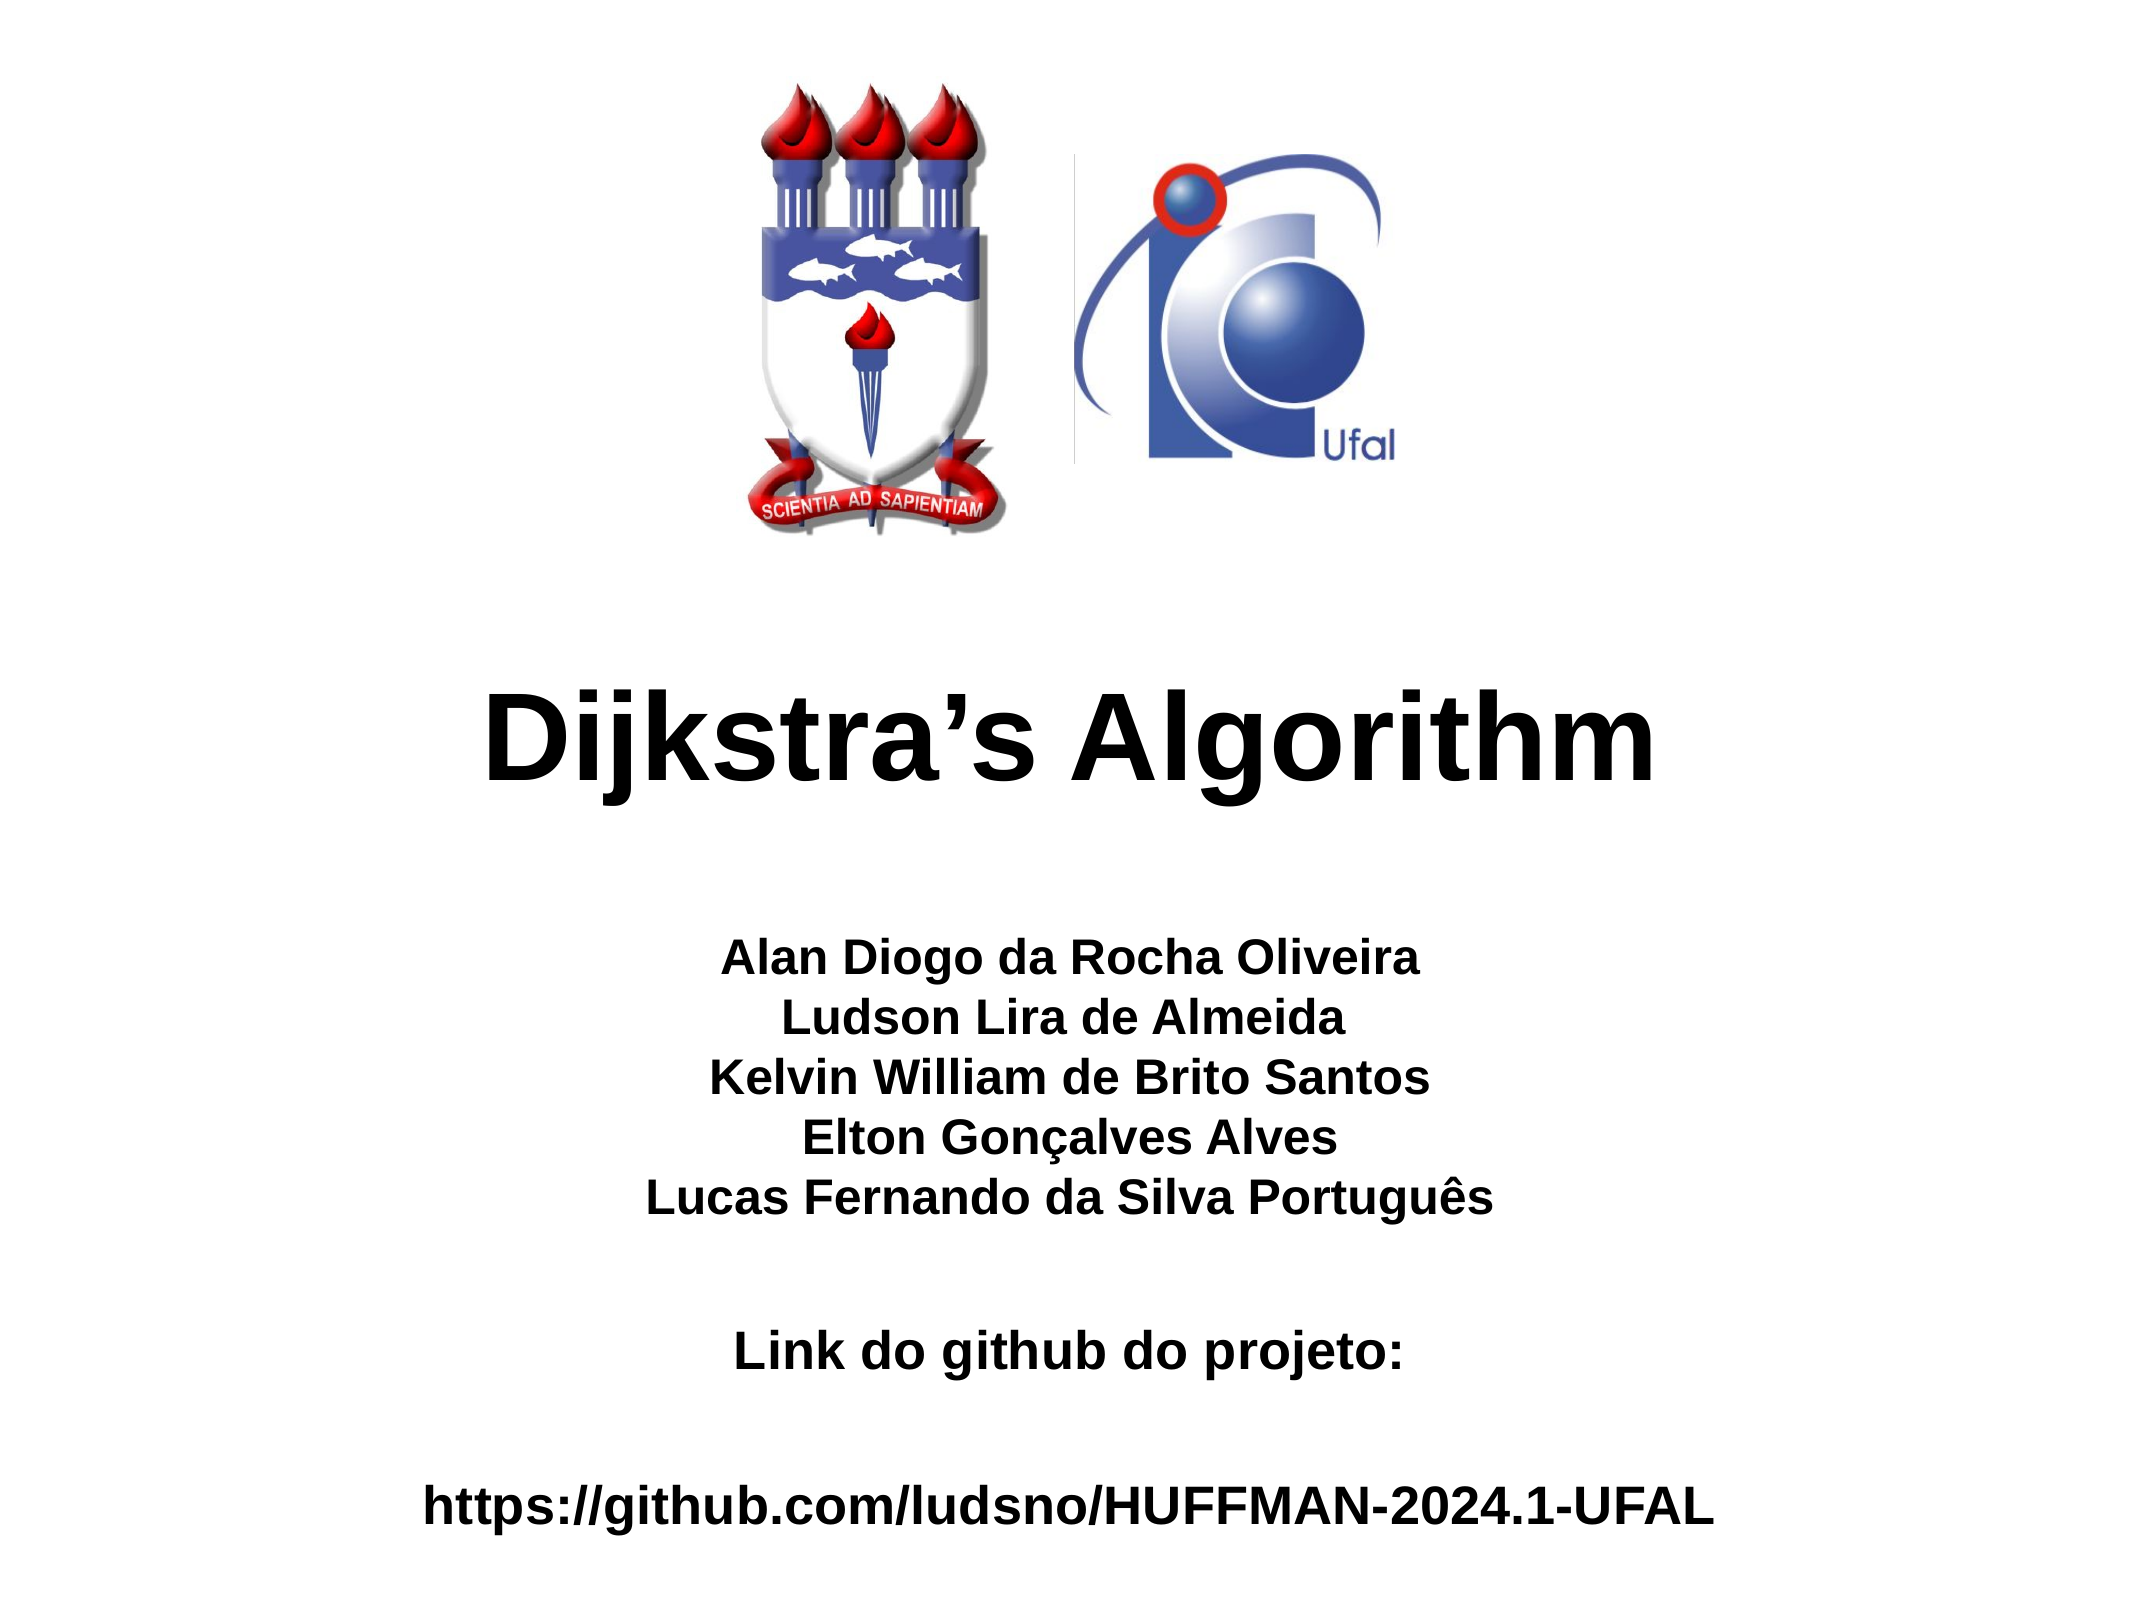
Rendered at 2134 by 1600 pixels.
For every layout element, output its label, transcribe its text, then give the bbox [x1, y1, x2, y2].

picture [736, 76, 1009, 538]
picture [1070, 154, 1396, 465]
title Dijkstra’s Algorithm [327, 653, 1814, 923]
text_box Alan Diogo da Rocha Oliveira Ludson Lira de Almeida Kelvin William de Brito Santos Elton Gonçalves Alves Lucas Fernando da Silva Português Link do github do projeto: https://github.com/ludsno/HUFFMAN-2024.1-UFAL [382, 852, 1758, 1536]
